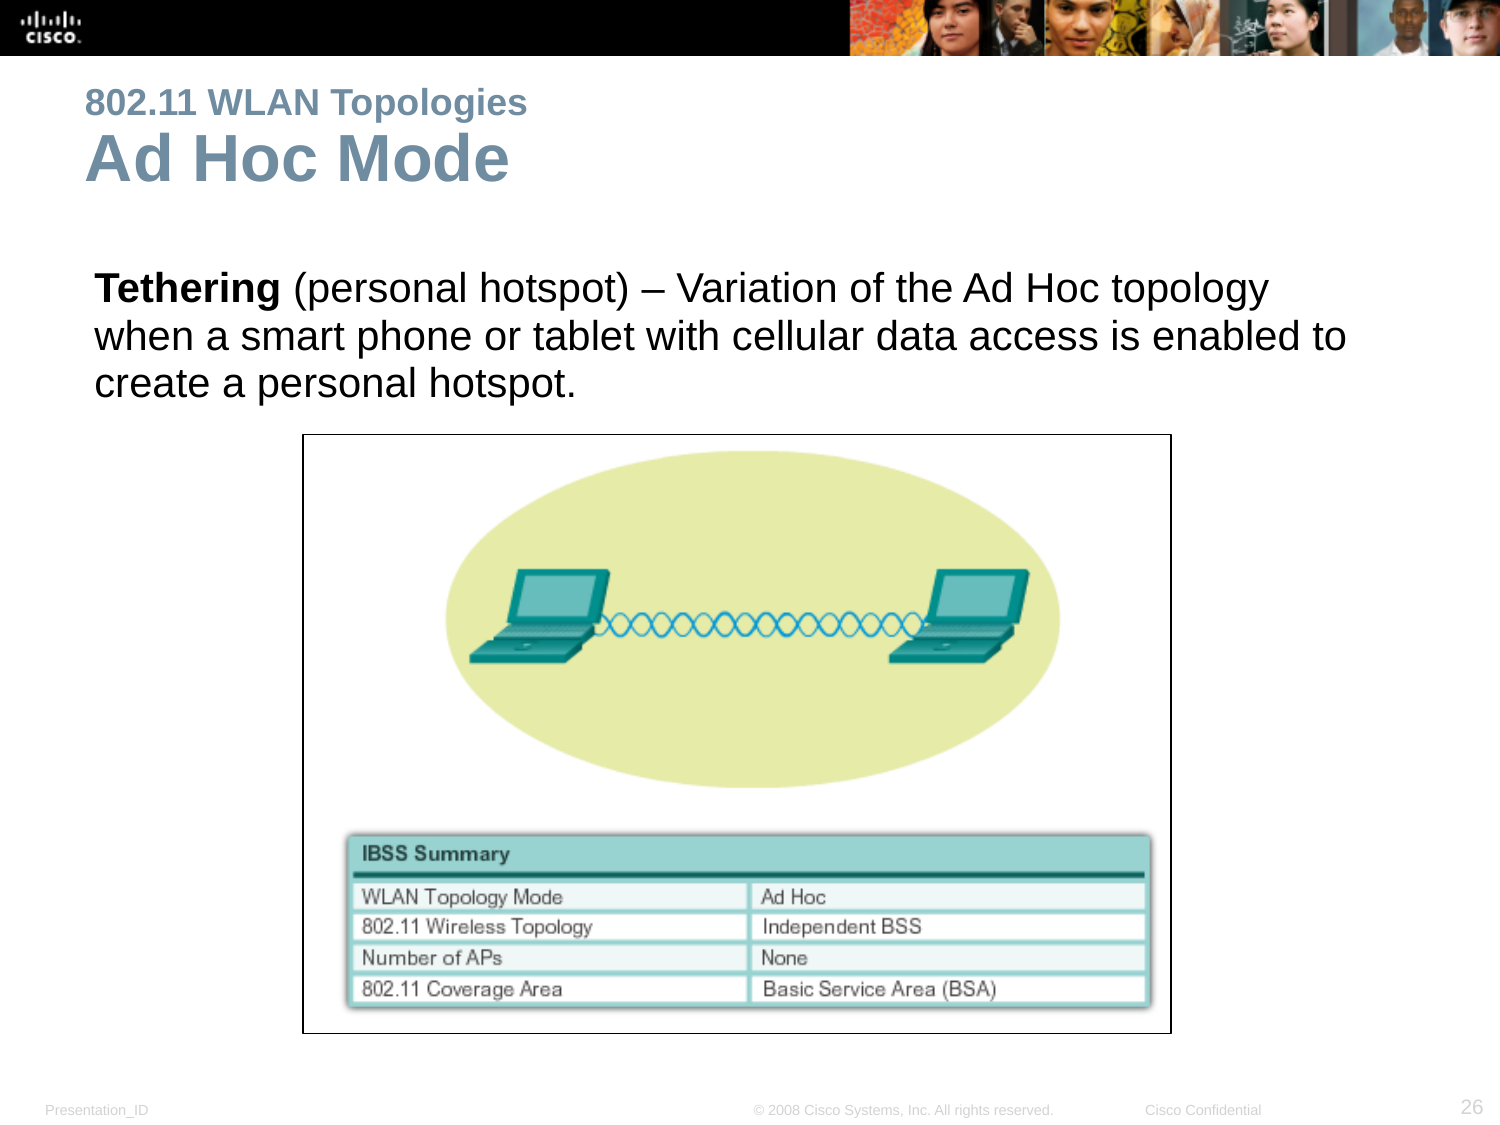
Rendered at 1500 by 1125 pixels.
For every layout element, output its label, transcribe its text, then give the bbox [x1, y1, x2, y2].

picture [0, 0, 1500, 56]
title 802.11 WLAN Topologies Ad Hoc Mode [71, 73, 1472, 203]
list Tethering (personal hotspot) – Variation of the Ad Hoc topology when a smart phone or tablet with cellular data access is enabled to create a personal hotspot. [80, 257, 1381, 422]
picture [303, 435, 1171, 1033]
